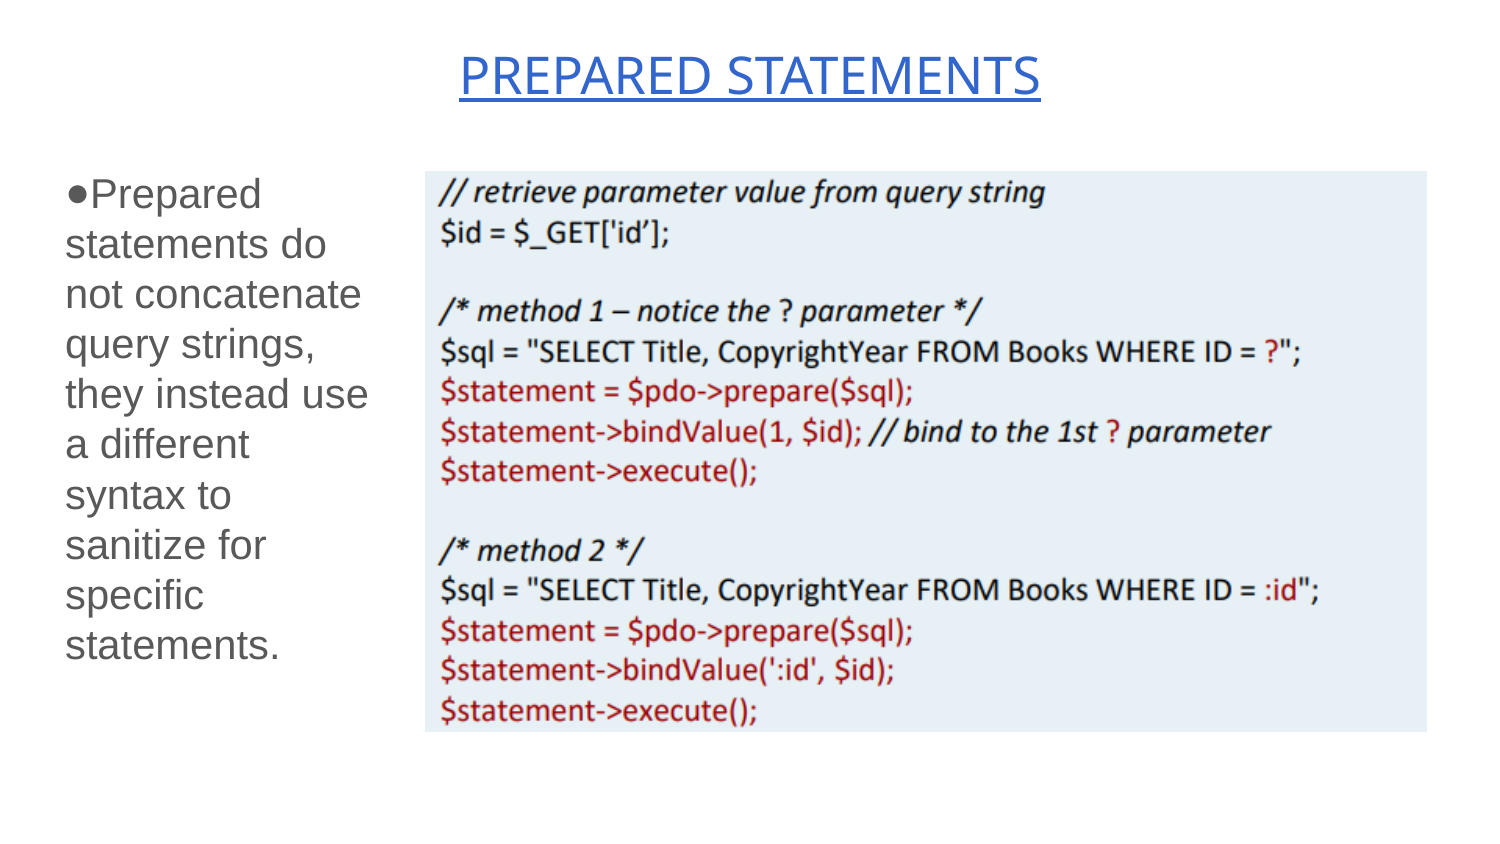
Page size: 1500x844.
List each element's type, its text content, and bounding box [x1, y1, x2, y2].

title PREPARED STATEMENTS [0, 37, 1500, 110]
subtitle Prepared statements do not concatenate query strings, they instead use a different syntax to sanitize for specific statements. [50, 159, 388, 772]
picture [424, 171, 1427, 732]
